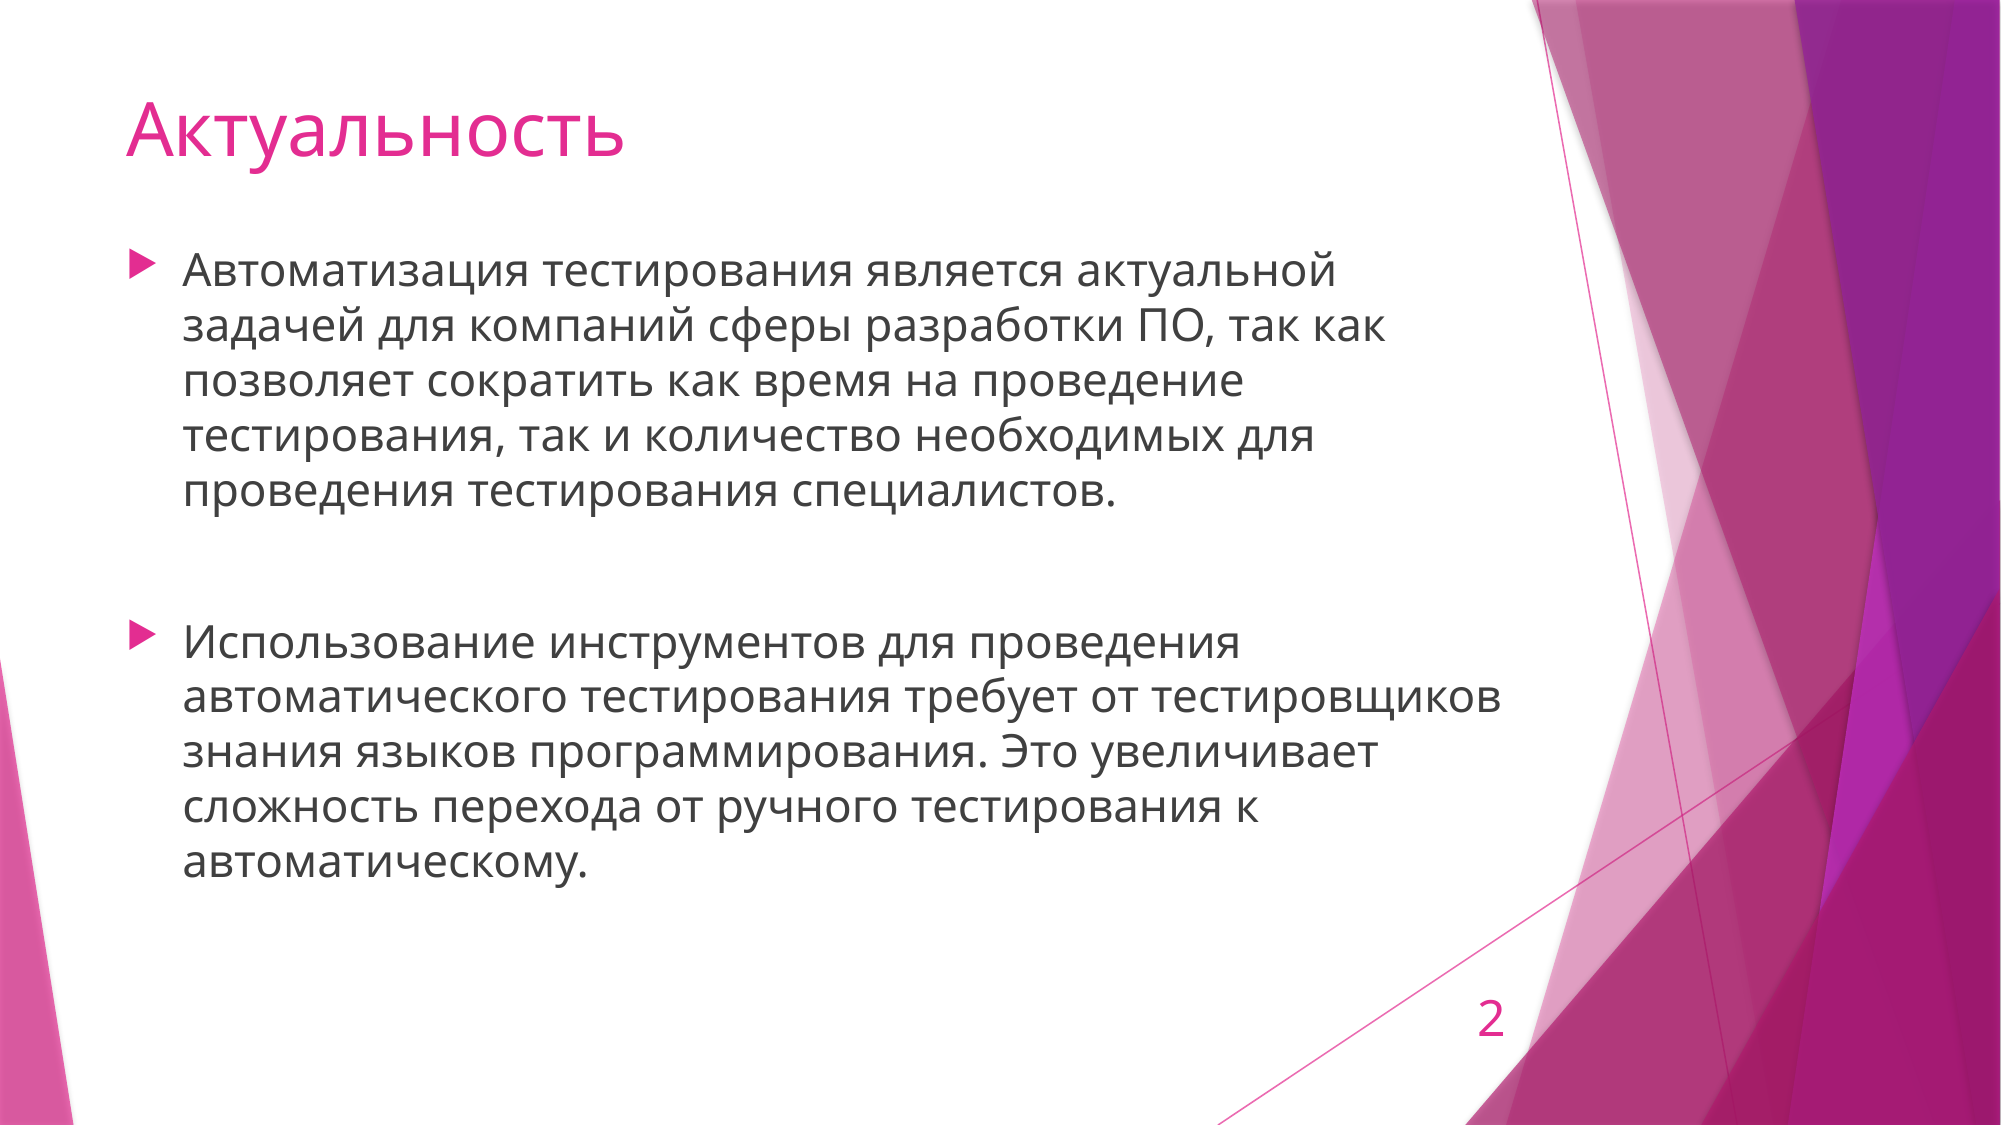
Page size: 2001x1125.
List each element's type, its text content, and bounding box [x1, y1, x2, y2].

list Автоматизация тестирования является актуальной задачей для компаний сферы разработки ПО, так как позволяет сократить как время на проведение тестирования, так и количество необходимых для проведения тестирования специалистов. Использование инструментов для проведения автоматического тестирования требует от тестировщиков знания языков программирования. Это увеличивает сложность перехода от ручного тестирования к автоматическому. [111, 233, 1522, 992]
slide_number 2 [1409, 991, 1522, 1051]
title Актуальность [111, 74, 1522, 185]
